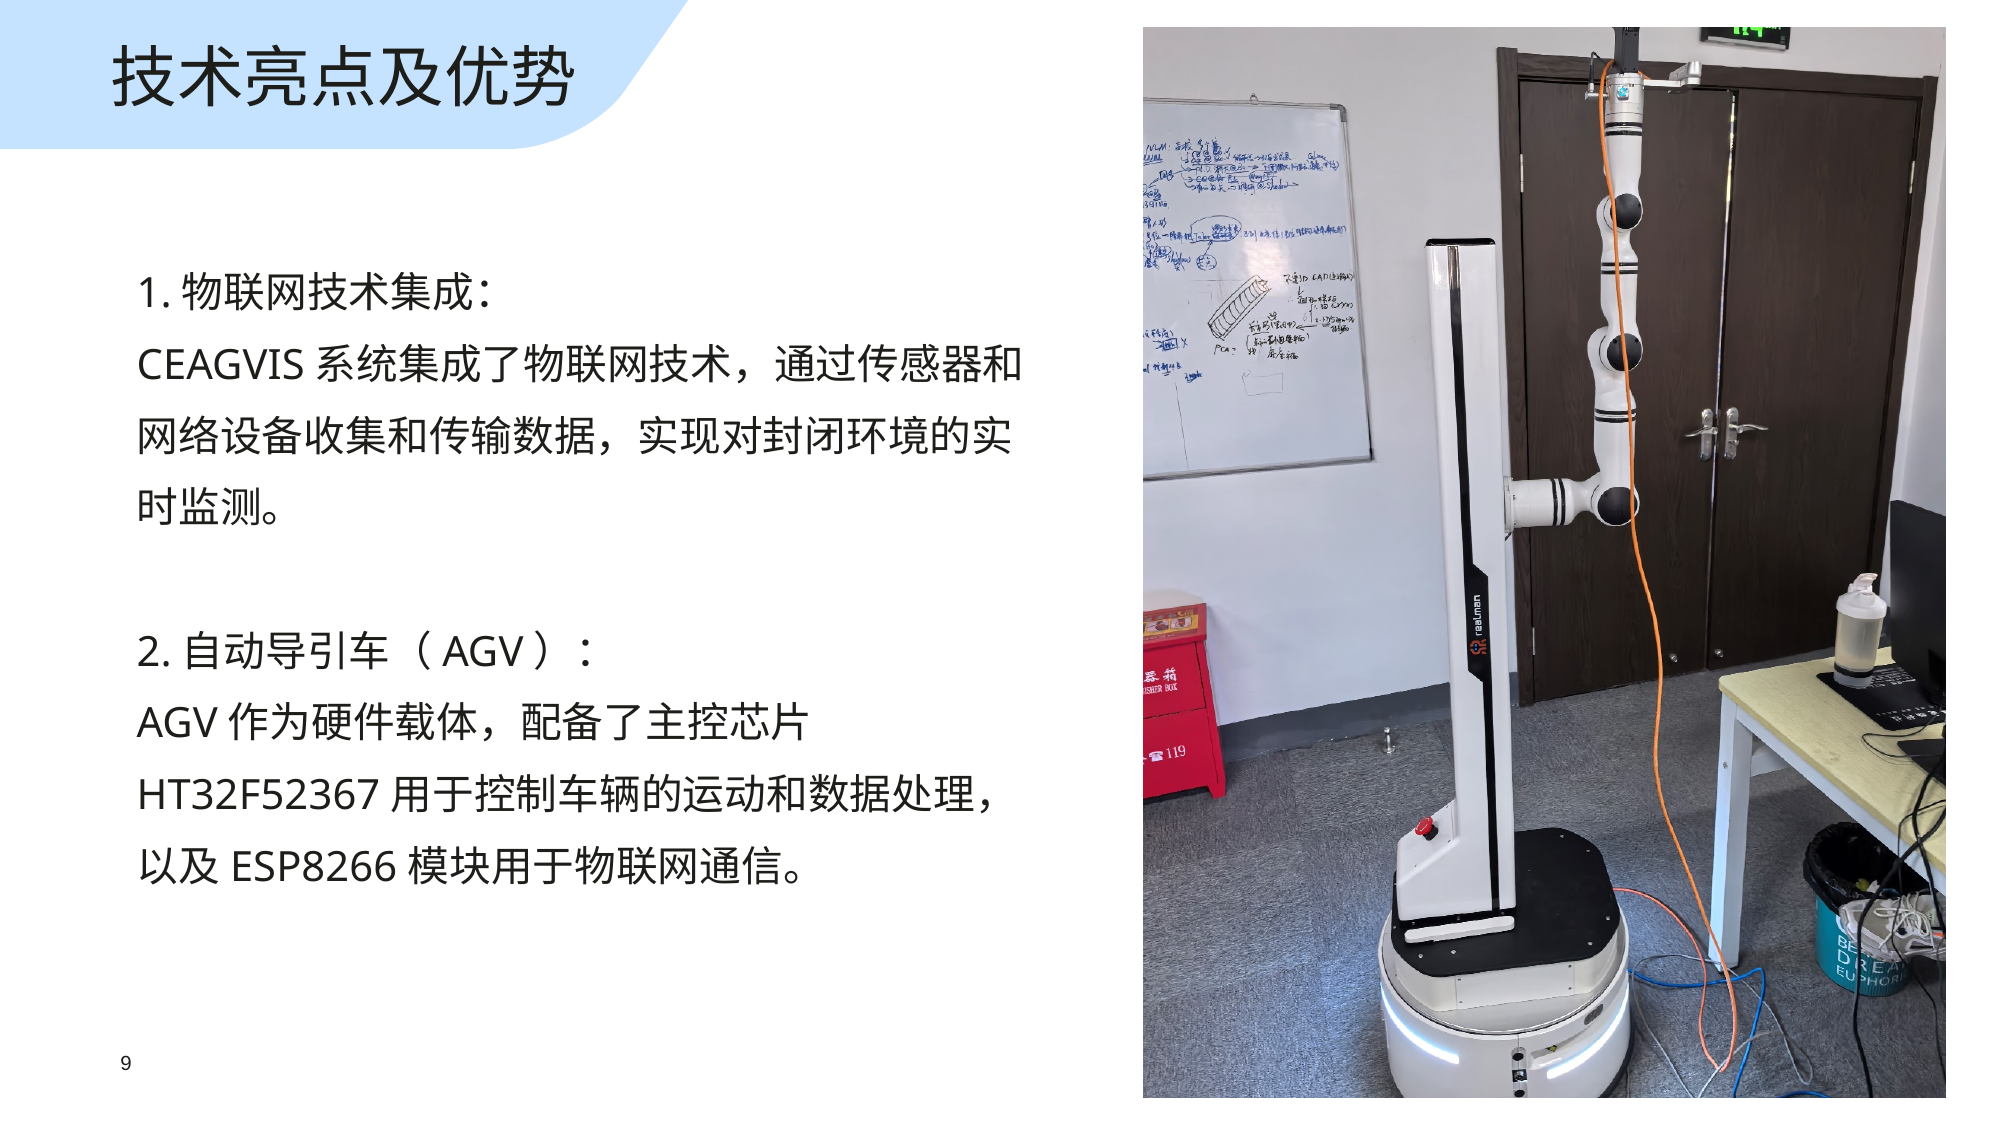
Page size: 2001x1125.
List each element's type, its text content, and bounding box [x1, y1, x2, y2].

text_box 1.物联网技术集成： CEAGVIS系统集成了物联网技术，通过传感器和网络设备收集和传输数据，实现对封闭环境的实时监测。 2.自动导引车（AGV）： AGV作为硬件载体，配备了主控芯片HT32F52367用于控制车辆的运动和数据处理，以及ESP8266模块用于物联网通信。 [121, 236, 1057, 897]
text_box 技术亮点及优势 [0, 0, 689, 149]
picture [1143, 27, 1946, 1098]
